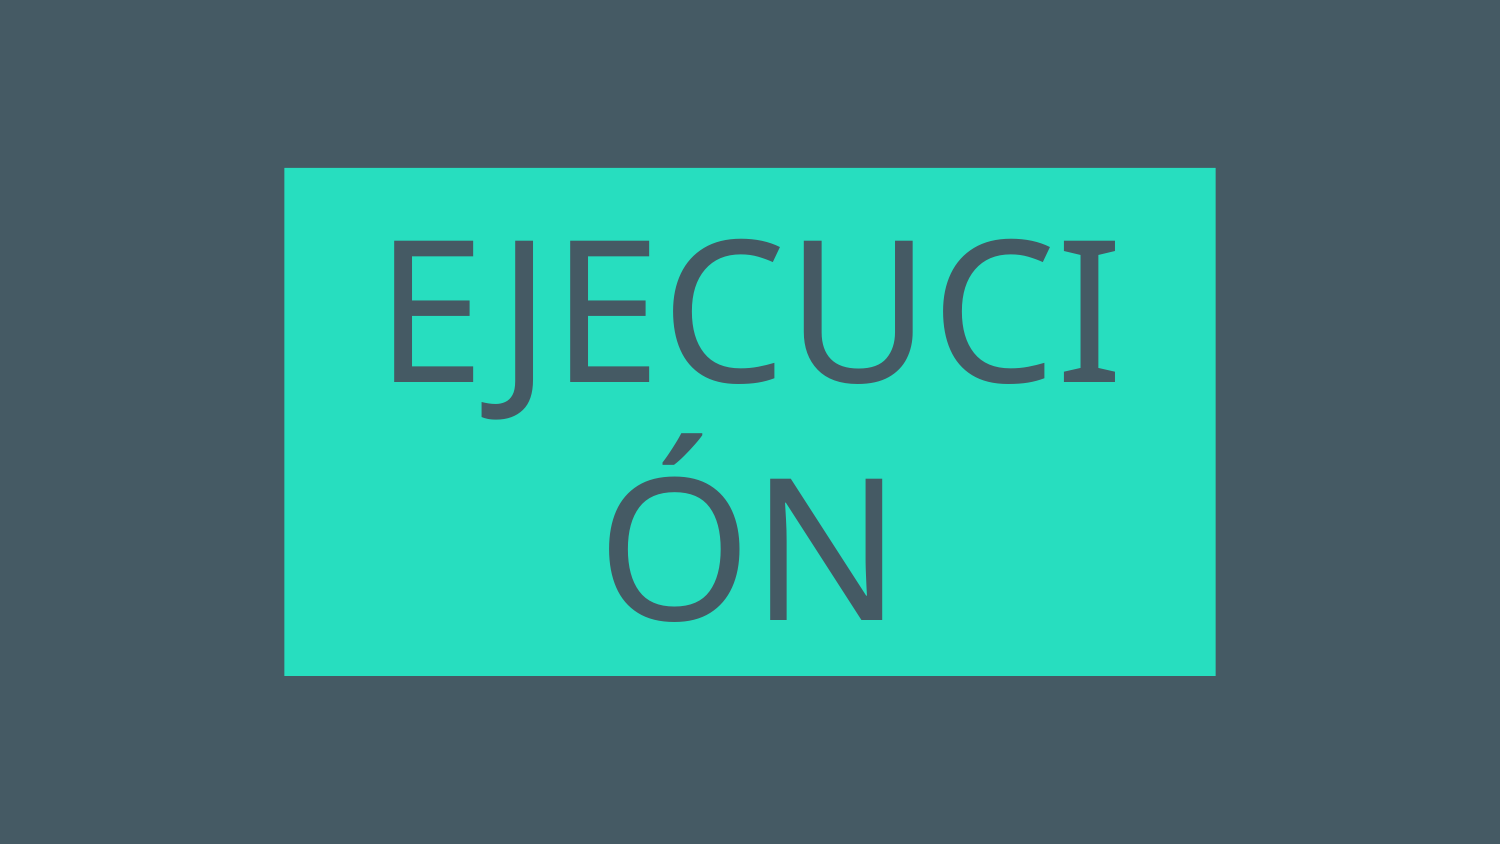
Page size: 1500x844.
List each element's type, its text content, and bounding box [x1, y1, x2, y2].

title EJECUCIÓN [284, 167, 1216, 676]
